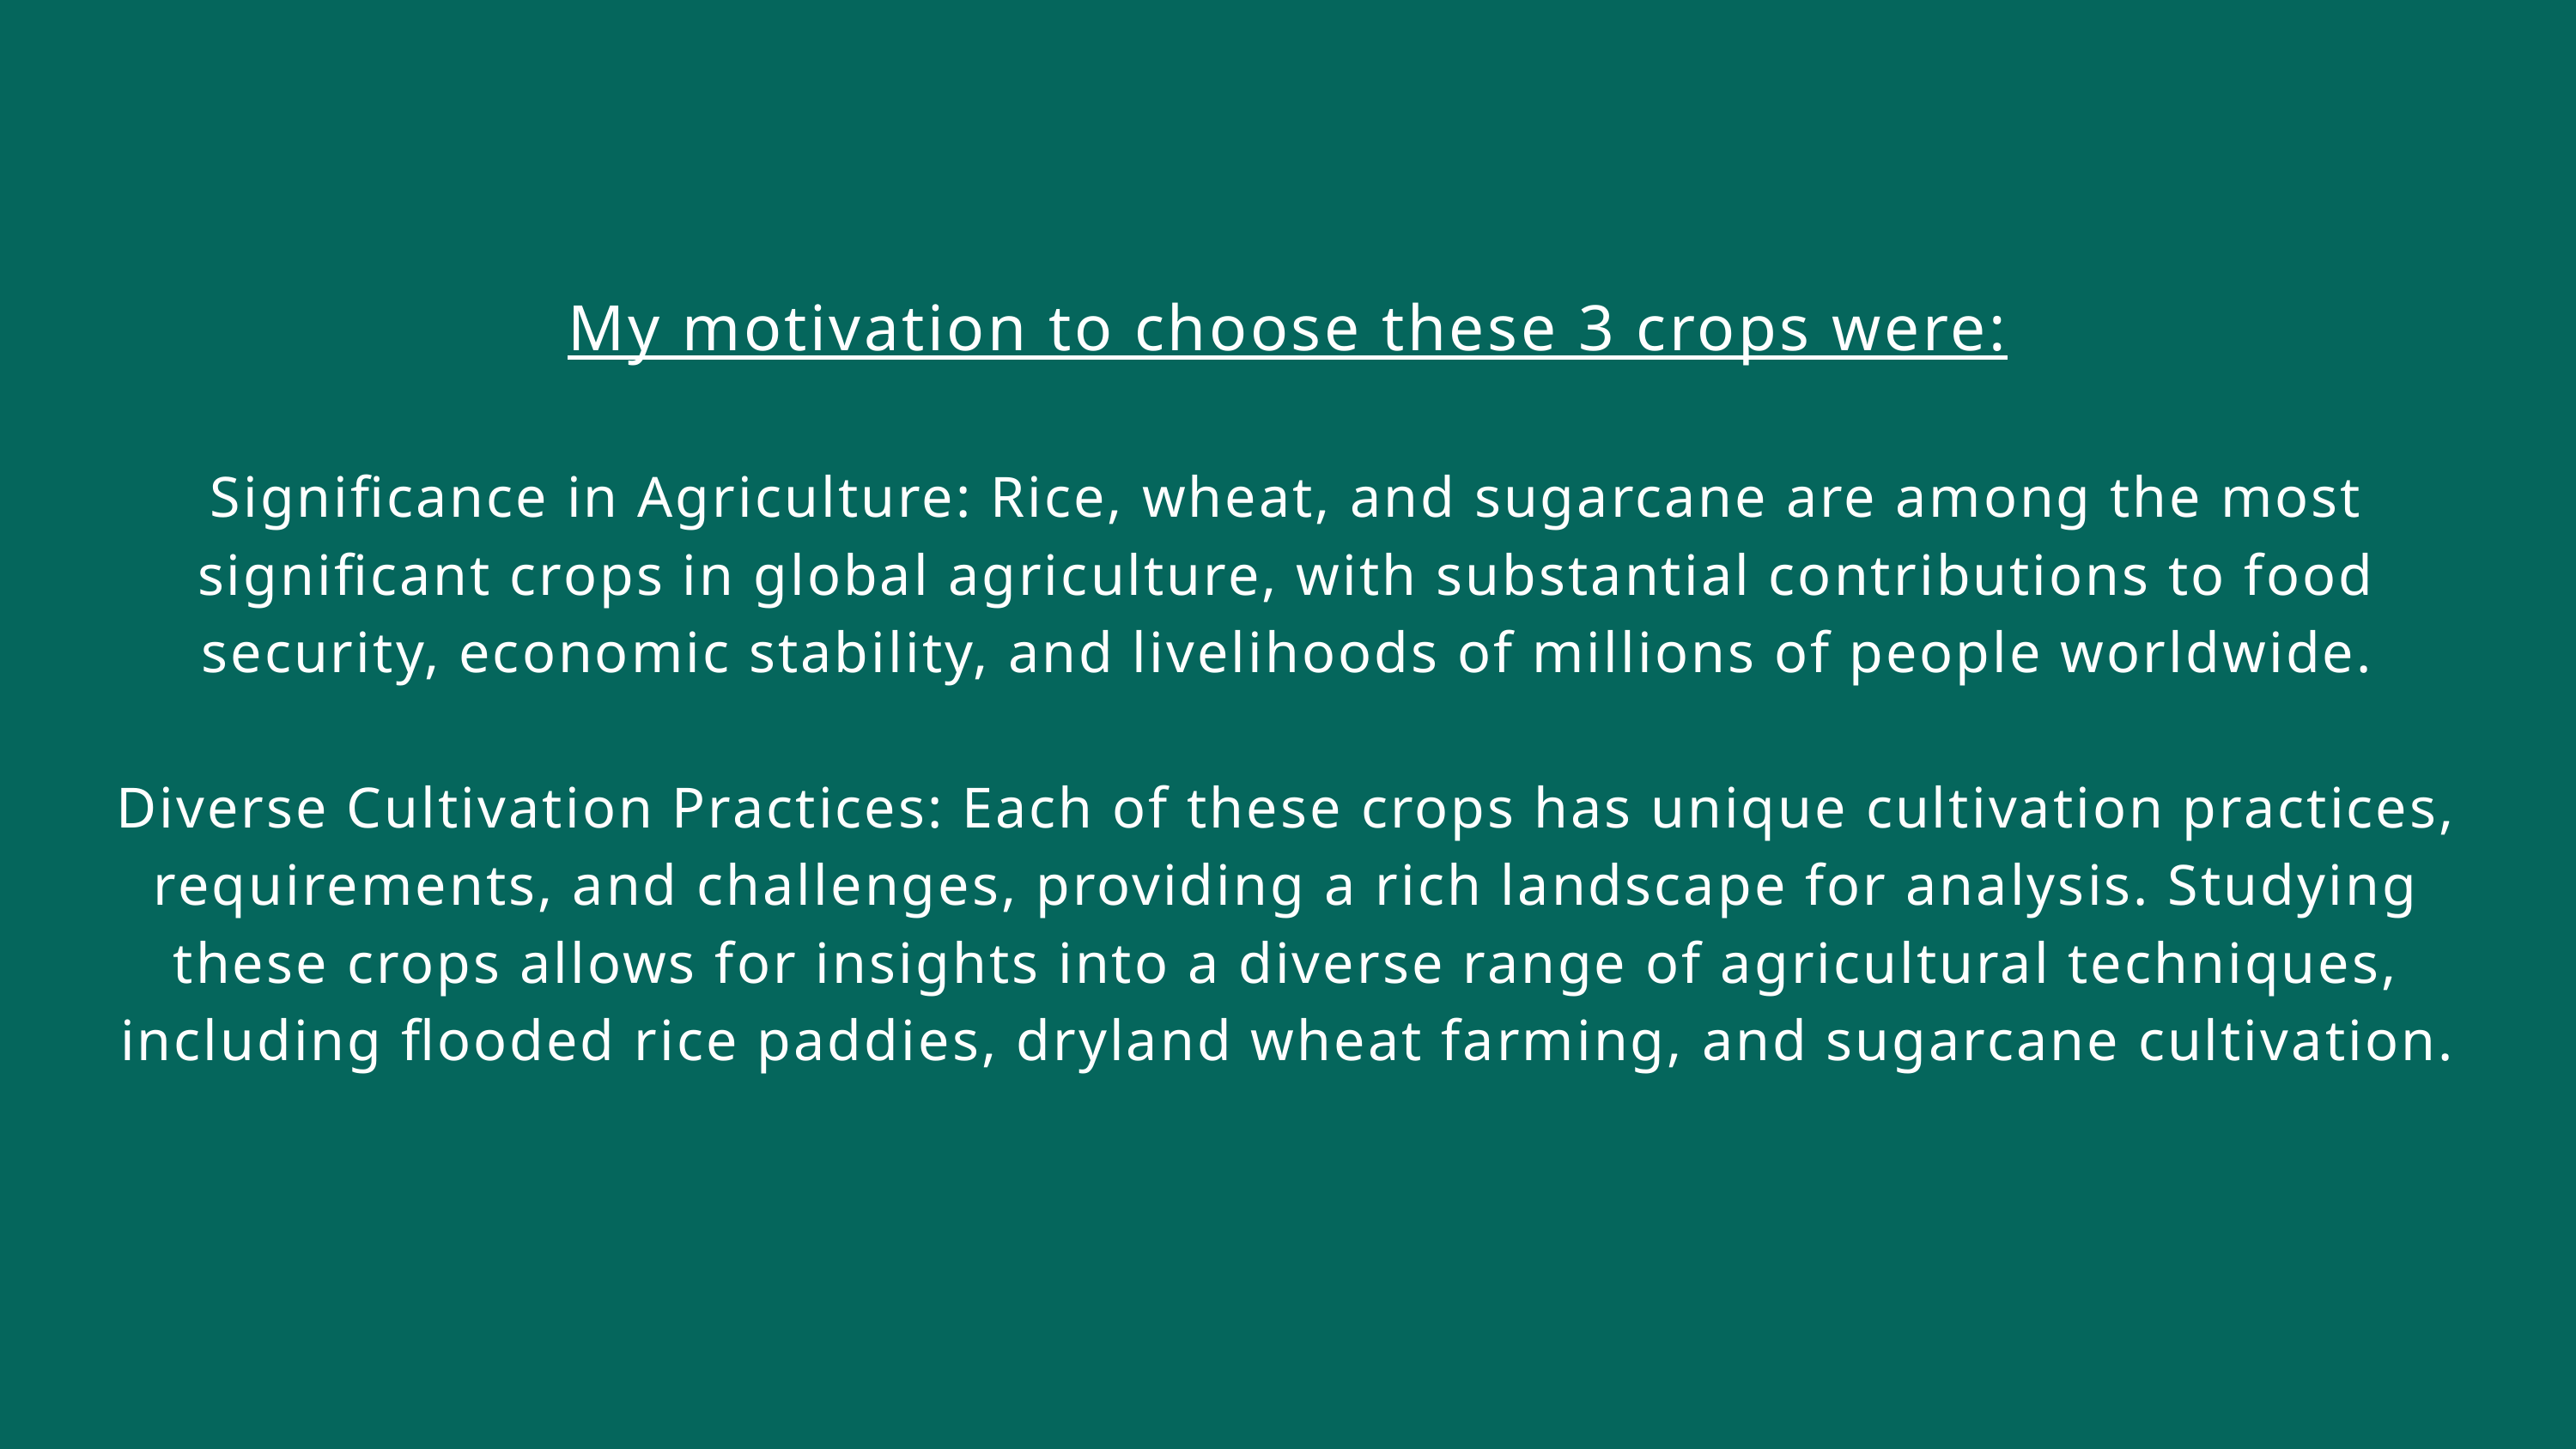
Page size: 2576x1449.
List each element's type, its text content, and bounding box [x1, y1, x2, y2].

text_box My motivation to choose these 3 crops were: Significance in Agriculture: Rice, wheat, and sugarcane are among the most significant crops in global agriculture, with substantial contributions to food security, economic stability, and livelihoods of millions of people worldwide. Diverse Cultivation Practices: Each of these crops has unique cultivation practices, requirements, and challenges, providing a rich landscape for analysis. Studying these crops allows for insights into a diverse range of agricultural techniques, including flooded rice paddies, dryland wheat farming, and sugarcane cultivation. [100, 276, 2476, 1072]
